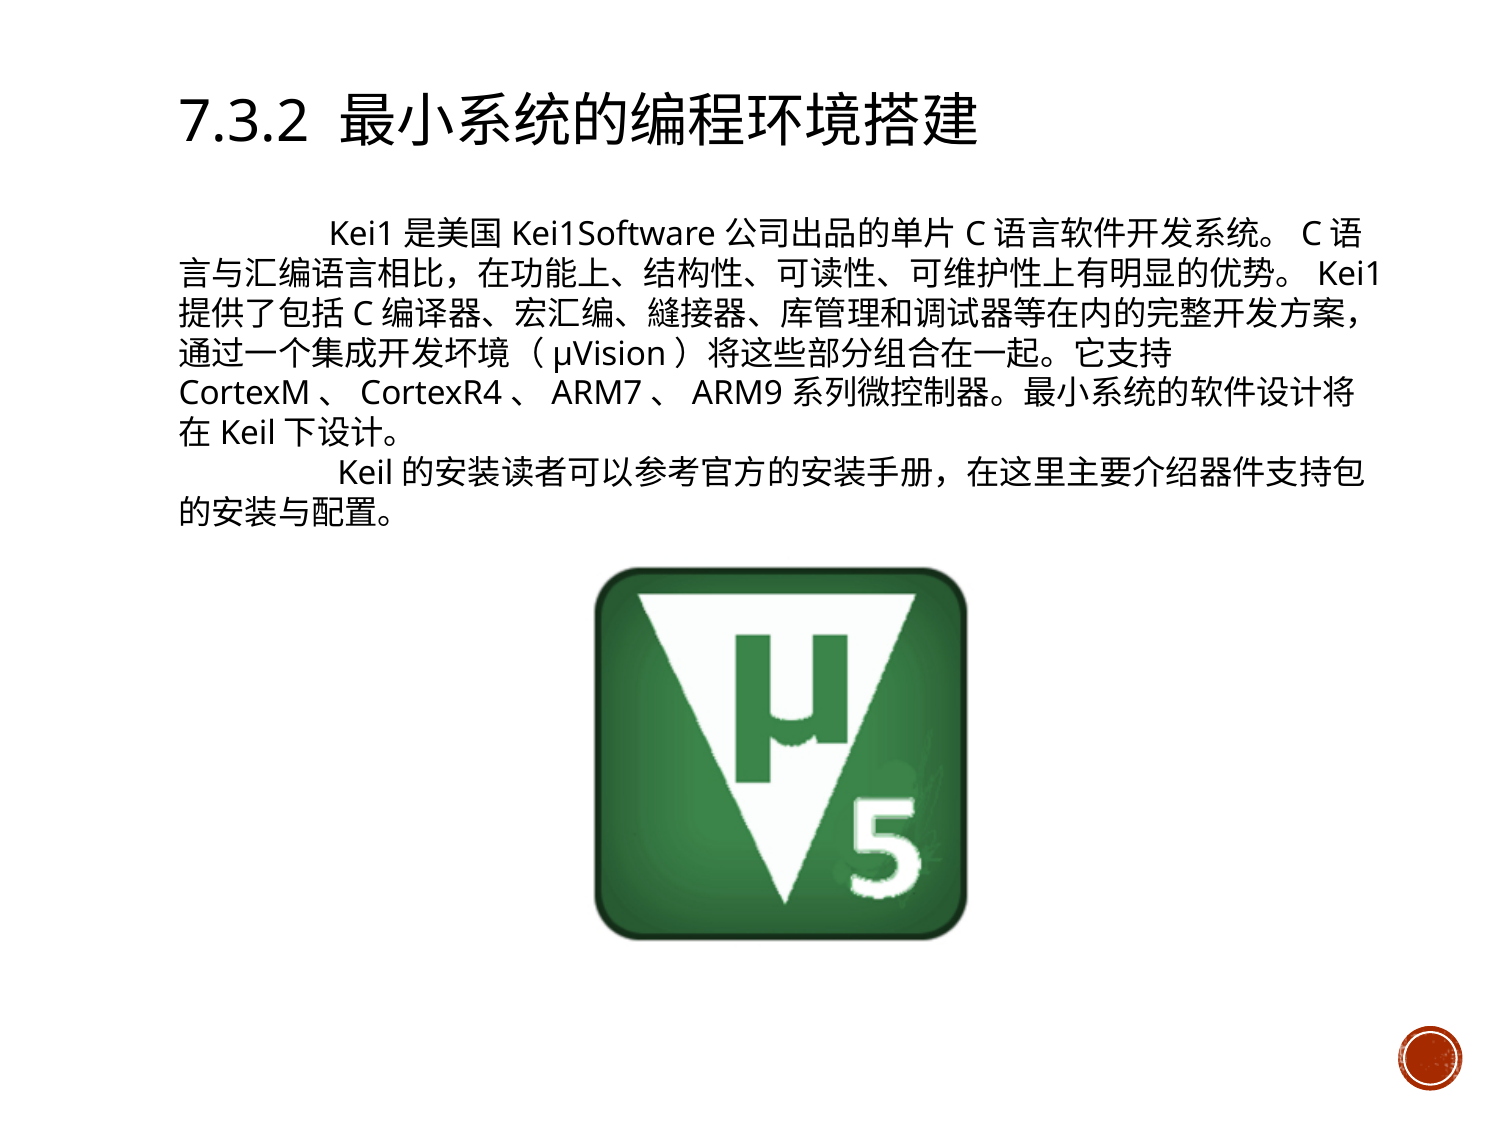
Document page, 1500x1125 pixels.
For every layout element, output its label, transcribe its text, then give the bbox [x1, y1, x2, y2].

text_box Kei1是美国Kei1Software公司出品的单片C语言软件开发系统。C语言与汇编语言相比，在功能上、结构性、可读性、可维护性上有明显的优势。Kei1提供了包括C编译器、宏汇编、縫接器、库管理和调试器等在内的完整开发方案，通过一个集成开发坏境（μVision）将这些部分组合在一起。它支持CortexM、CortexR4、ARM7、ARM9系列微控制器。最小系统的软件设计将在Keil下设计。 Keil的安装读者可以参考官方的安装手册，在这里主要介绍器件支持包的安装与配置。 [163, 204, 1401, 539]
picture [572, 545, 992, 965]
text_box 7.3.2 最小系统的编程环境搭建 [163, 75, 1132, 161]
